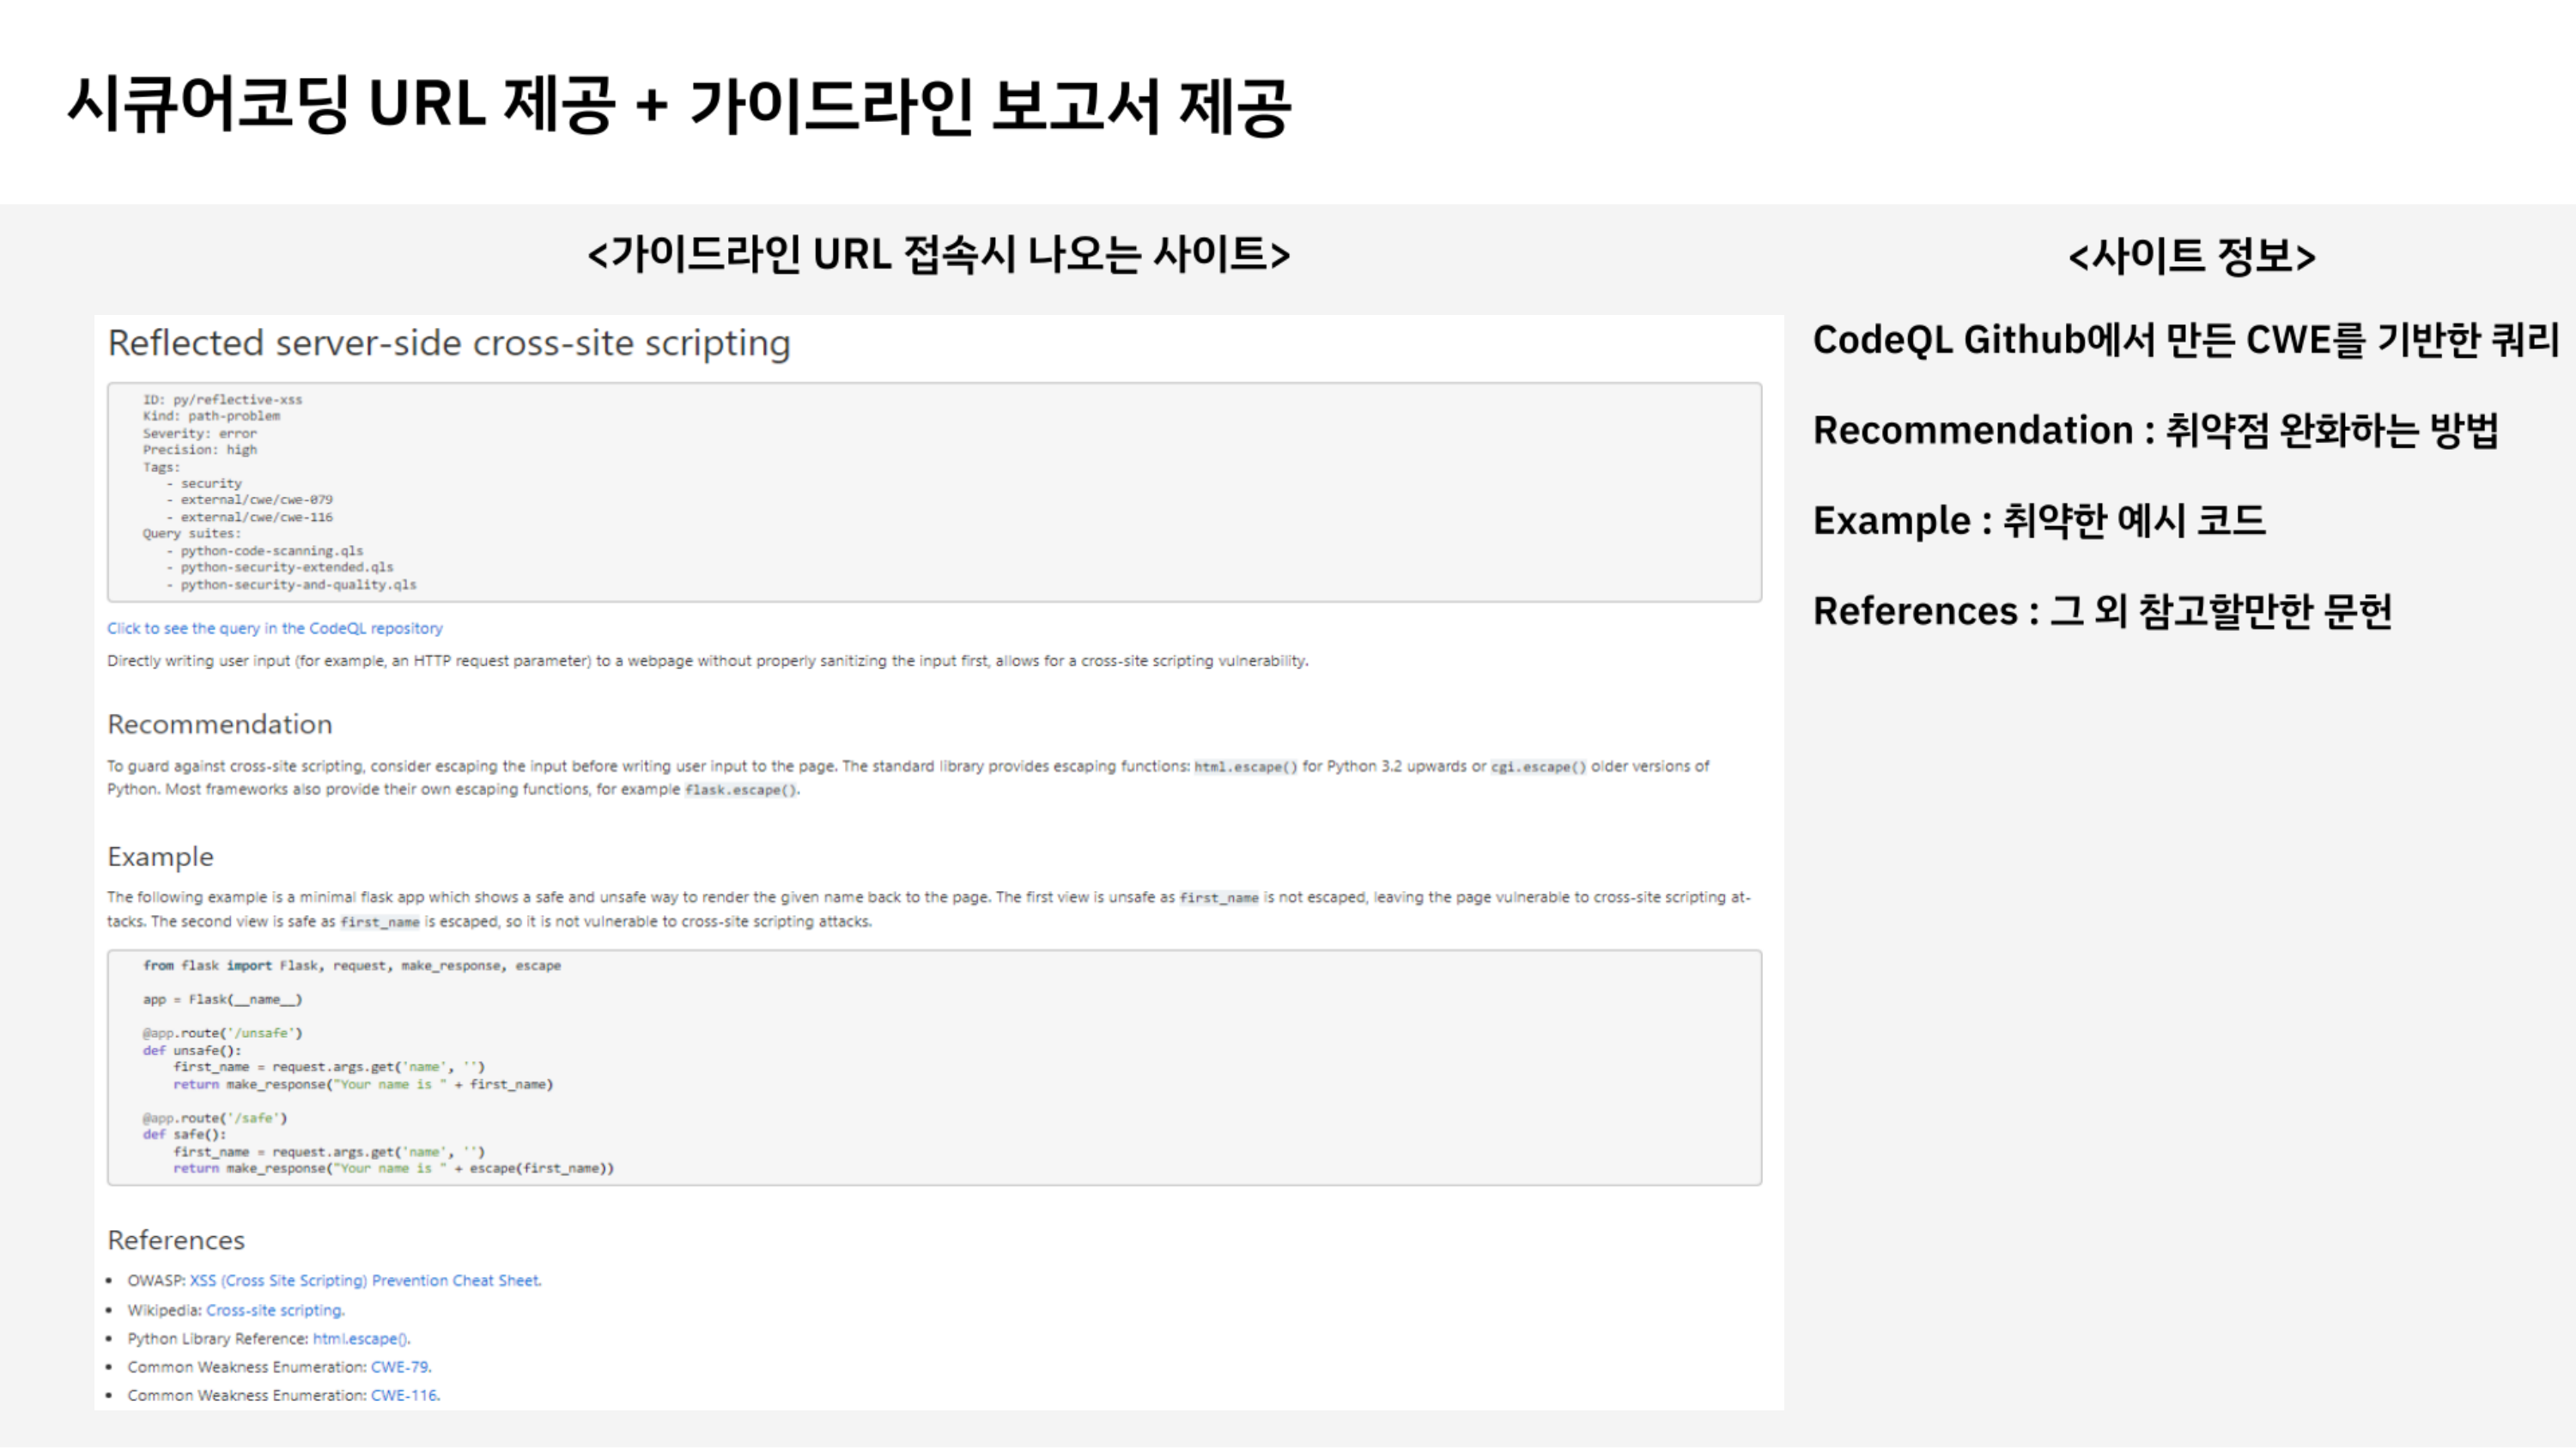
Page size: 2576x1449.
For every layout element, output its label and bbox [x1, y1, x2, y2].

picture [1777, 217, 2576, 665]
picture [525, 215, 1314, 308]
text_box [94, 314, 1785, 1410]
text_box [0, 204, 2576, 1449]
picture [53, 37, 1324, 183]
